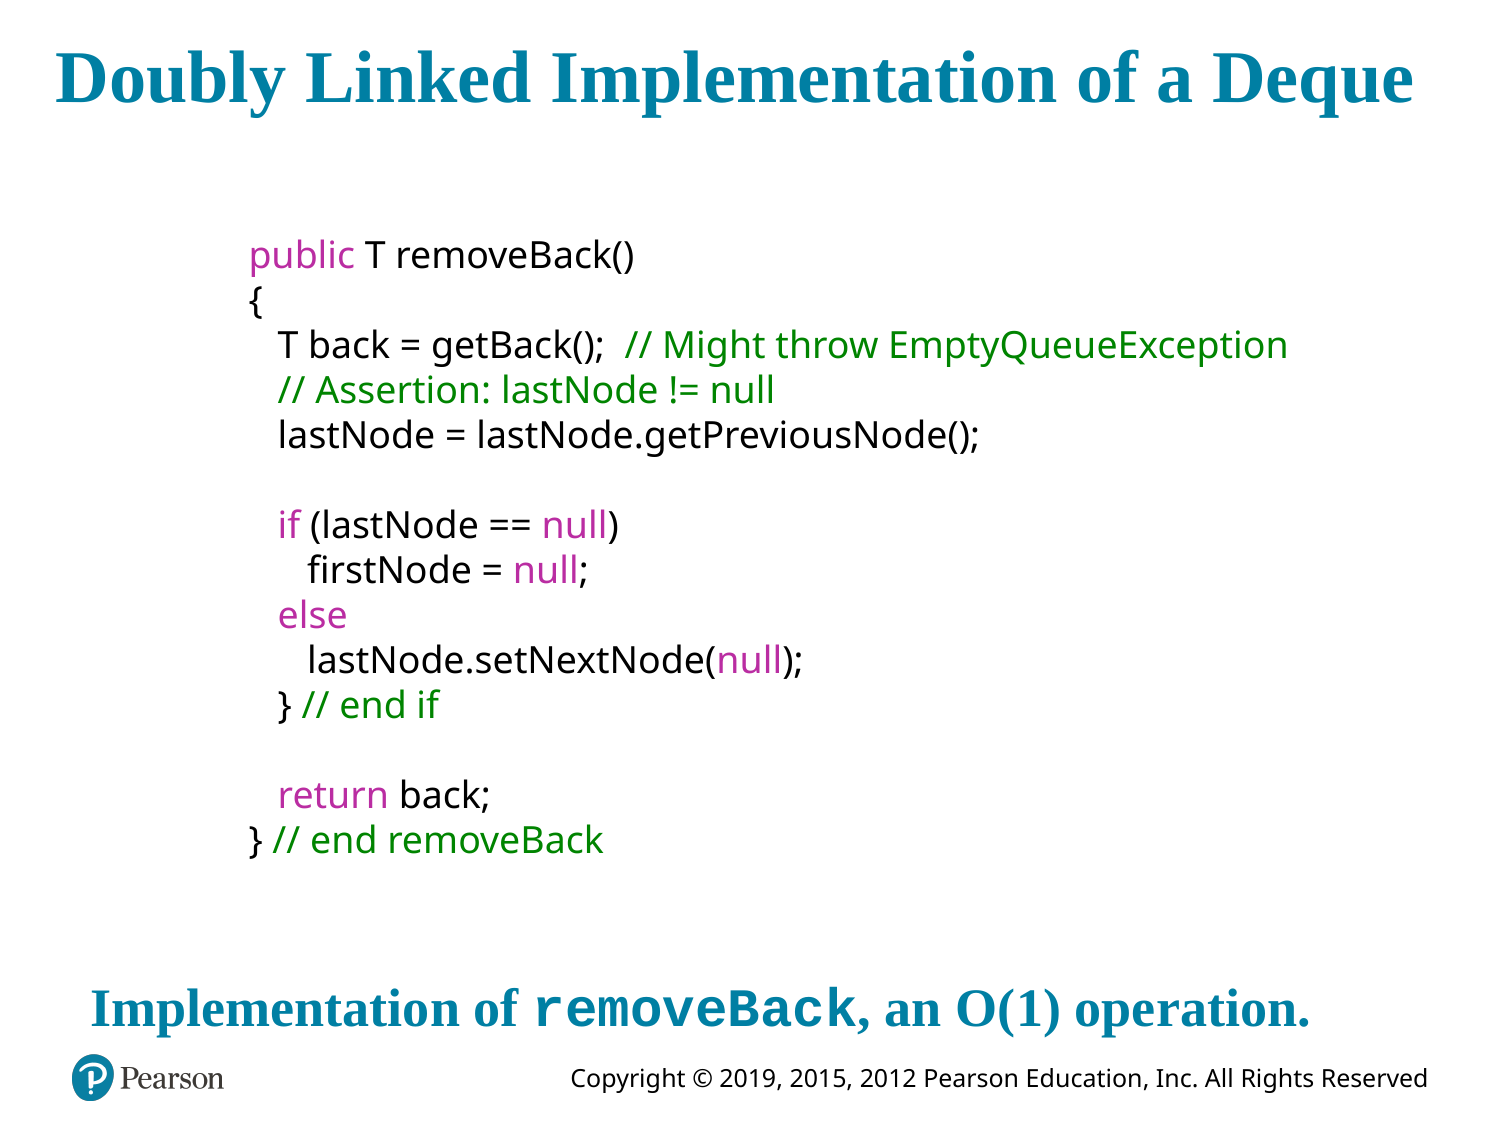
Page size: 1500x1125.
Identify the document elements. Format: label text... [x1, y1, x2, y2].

title Doubly Linked Implementation of a Deque [40, 0, 1438, 133]
picture [98, 1054, 224, 1101]
picture [80, 1063, 106, 1088]
text_box public T removeBack() { T back = getBack(); // Might throw EmptyQueueException // Assertion: lastNode != null lastNode = lastNode.getPreviousNode(); if (lastNode == null) firstNode = null; else lastNode.setNextNode(null); } // end if return back; } // end removeBack [241, 223, 1297, 869]
picture [72, 1087, 83, 1101]
list Implementation of removeBack, an O(1) operation. [74, 955, 1426, 1053]
picture [72, 1054, 88, 1070]
